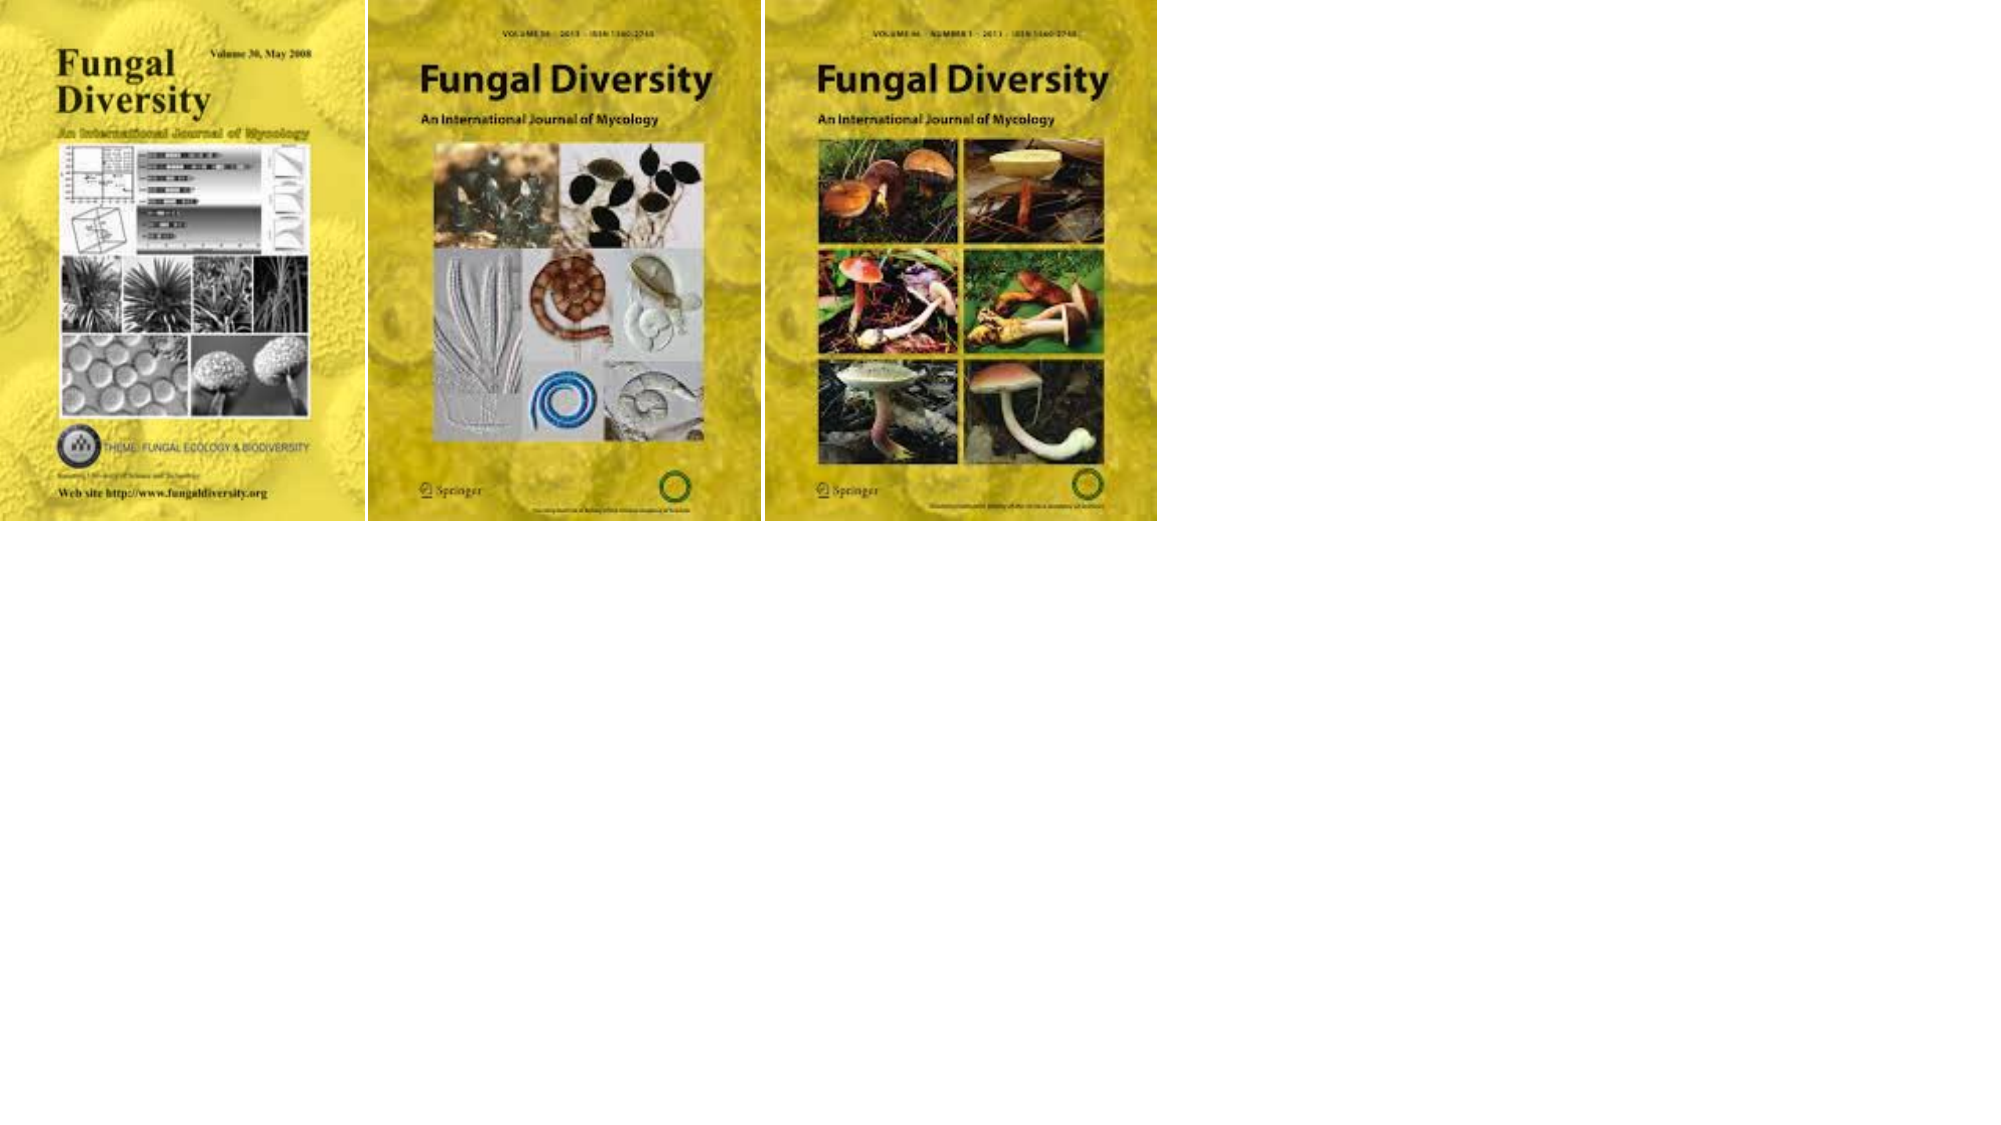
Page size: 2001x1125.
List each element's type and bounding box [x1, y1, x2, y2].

picture [368, 0, 761, 521]
picture [765, 0, 1157, 521]
picture [0, 0, 365, 521]
